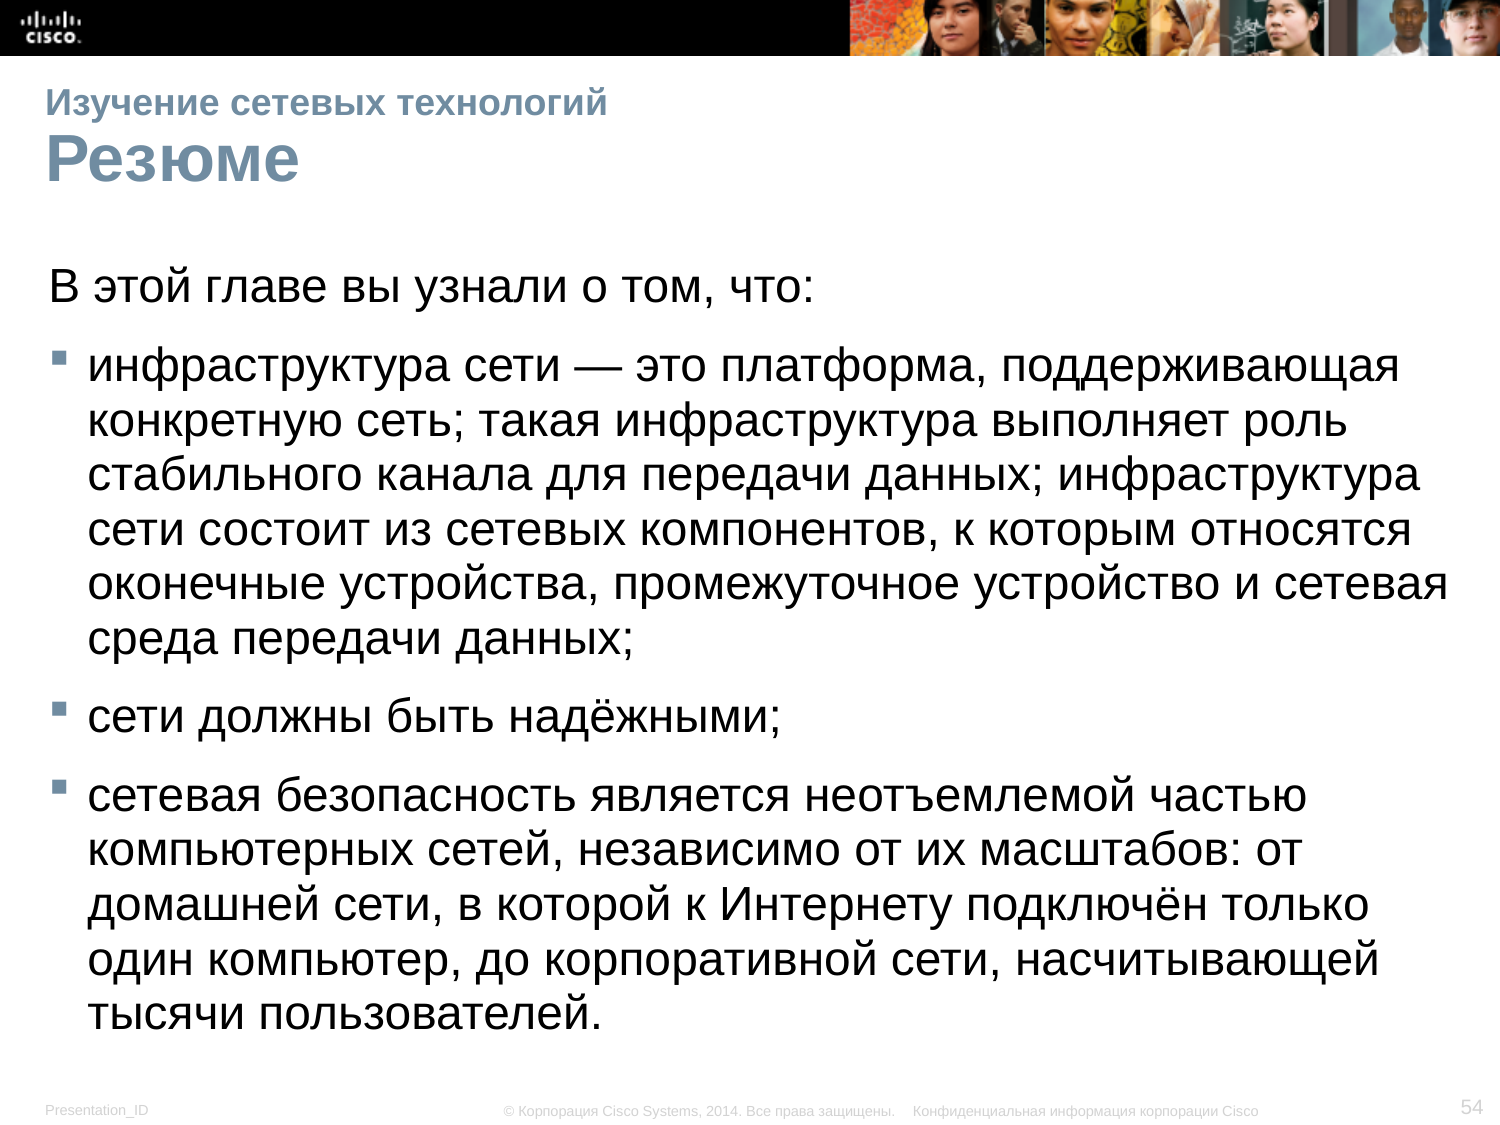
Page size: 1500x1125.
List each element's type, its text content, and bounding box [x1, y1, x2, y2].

title Изучение сетевых технологий Резюме [31, 64, 1471, 203]
list В этой главе вы узнали о том, что: инфраструктура сети — это платформа, поддерживающая конкретную сеть; такая инфраструктура выполняет роль стабильного канала для передачи данных; инфраструктура сети состоит из сетевых компонентов, к которым относятся оконечные устройства, промежуточное устройство и сетевая среда передачи данных; сети должны быть надёжными; сетевая безопасность является неотъемлемой частью компьютерных сетей, независимо от их масштабов: от домашней сети, в которой к Интернету подключён только один компьютер, до корпоративной сети, насчитывающей тысячи пользователей. [34, 252, 1468, 1061]
picture [0, 0, 1500, 56]
